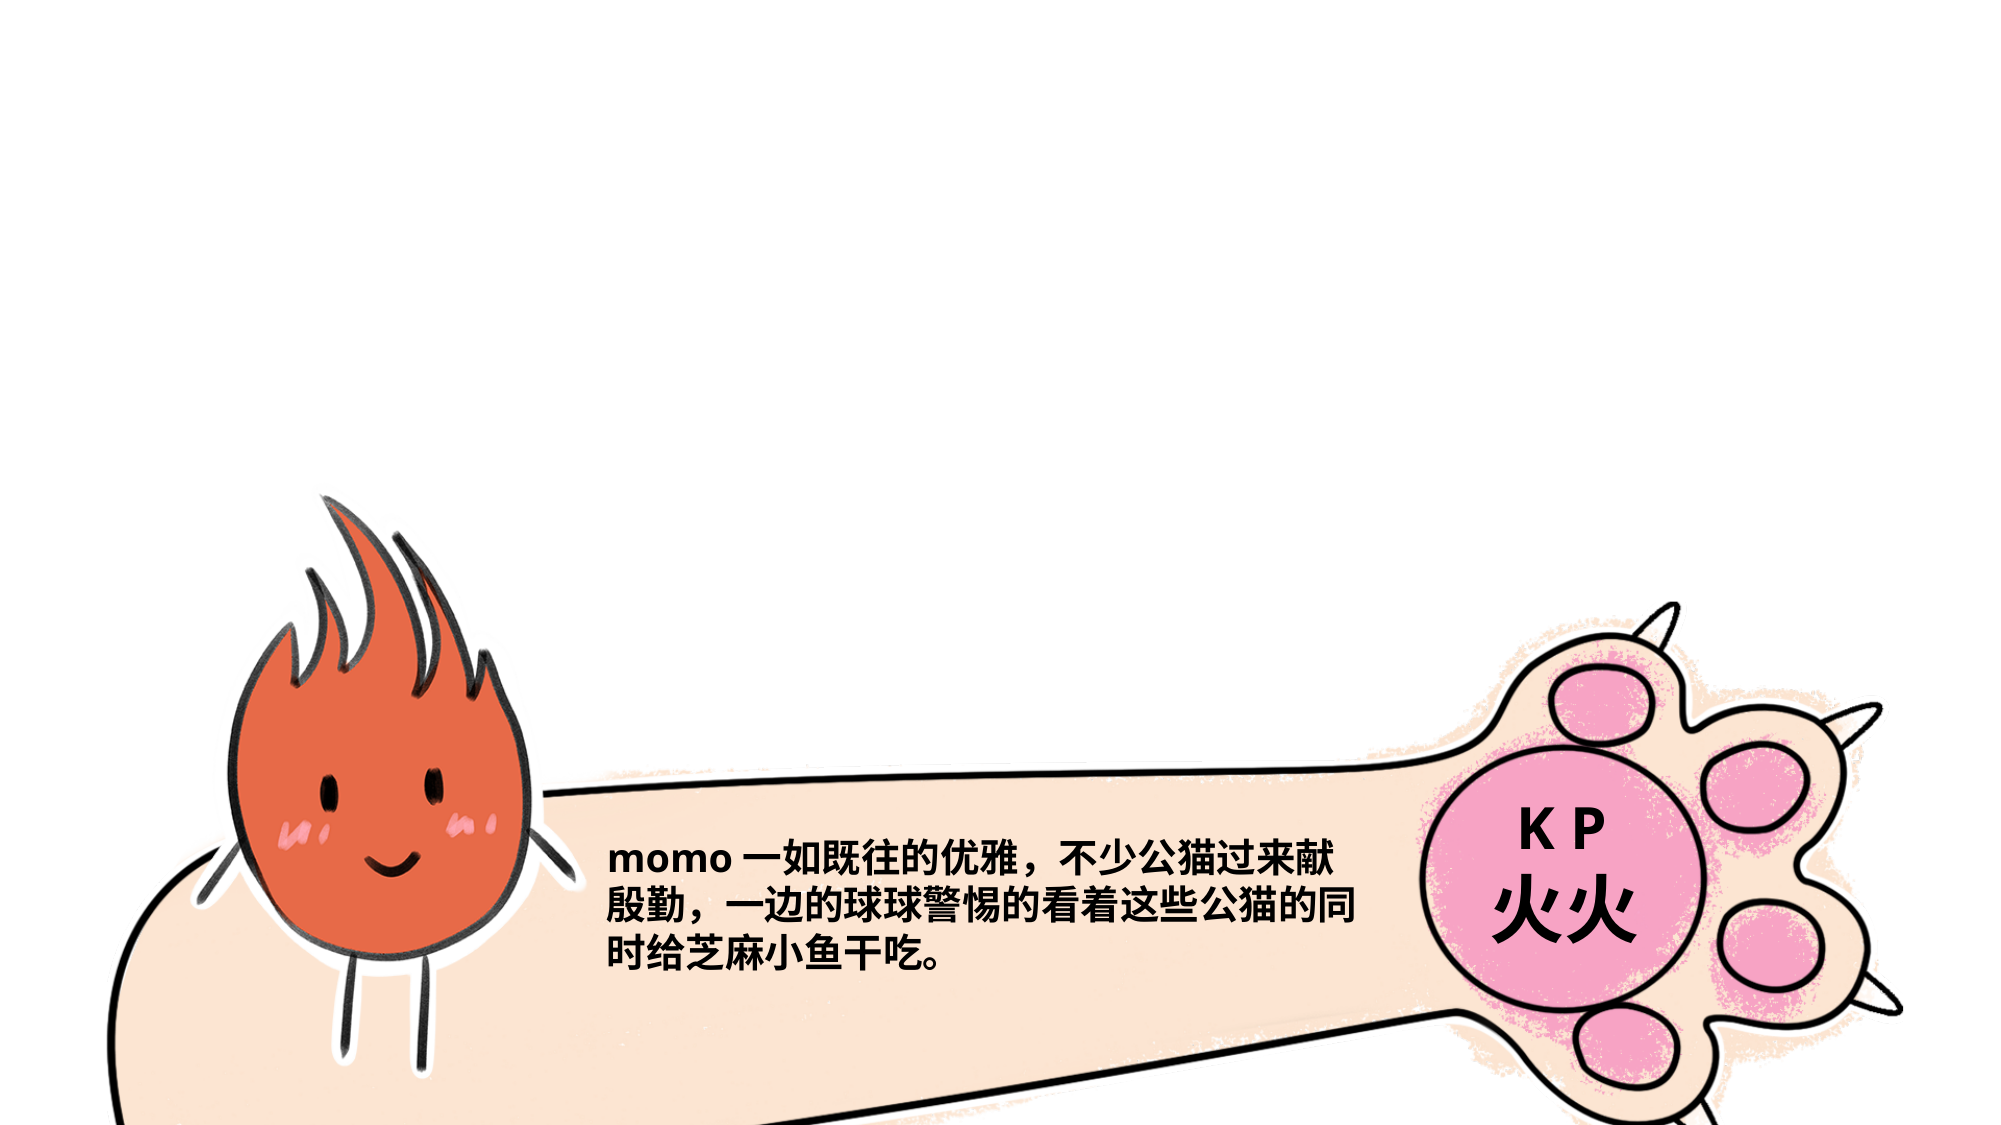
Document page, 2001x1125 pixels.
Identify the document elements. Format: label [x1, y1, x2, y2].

text_box [0, 0, 2000, 1125]
